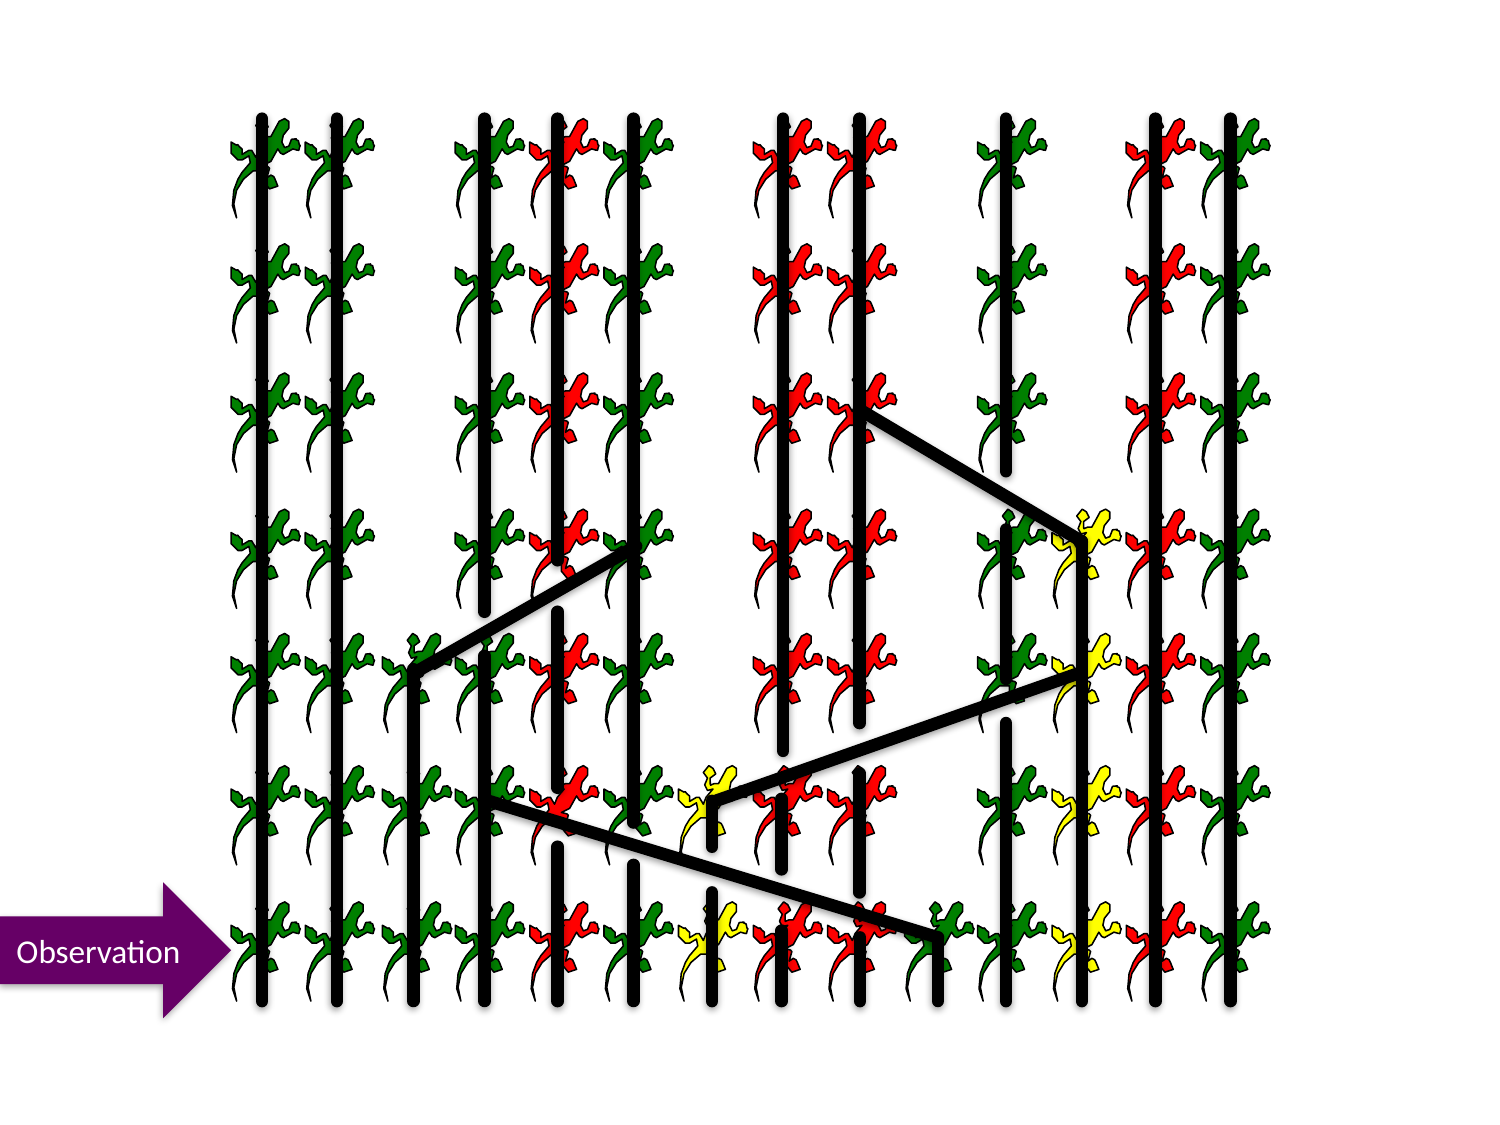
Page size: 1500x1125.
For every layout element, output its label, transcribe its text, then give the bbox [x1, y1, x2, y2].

text_box [978, 164, 995, 218]
text_box [1052, 656, 1070, 671]
text_box [1165, 901, 1196, 946]
text_box [273, 901, 301, 941]
text_box [346, 372, 375, 415]
text_box [382, 789, 402, 865]
text_box [871, 243, 897, 281]
text_box [456, 289, 473, 343]
text_box [1165, 958, 1174, 973]
text_box [604, 396, 622, 415]
text_box [1017, 118, 1048, 162]
text_box [1240, 300, 1248, 314]
text_box [569, 118, 599, 162]
text_box [455, 267, 473, 286]
text_box [346, 118, 375, 160]
text_box [871, 372, 897, 408]
text_box [1240, 901, 1271, 945]
text_box [643, 765, 674, 799]
text_box [531, 949, 546, 1002]
text_box [305, 656, 325, 733]
text_box [1053, 811, 1071, 865]
text_box [456, 164, 473, 218]
text_box [273, 301, 278, 313]
text_box [1165, 175, 1174, 189]
text_box [605, 289, 622, 343]
text_box [1165, 118, 1196, 162]
text_box [1165, 243, 1196, 288]
text_box [1165, 372, 1196, 417]
text_box [643, 118, 674, 162]
text_box [1240, 175, 1248, 189]
text_box [753, 267, 772, 286]
text_box [977, 925, 995, 944]
text_box [795, 118, 823, 159]
text_box [1017, 243, 1048, 287]
text_box [753, 656, 772, 671]
text_box [529, 789, 541, 799]
text_box [569, 958, 577, 972]
text_box [496, 175, 503, 189]
text_box [643, 243, 674, 288]
text_box [1127, 555, 1144, 609]
text_box [455, 396, 473, 415]
text_box [346, 690, 353, 703]
text_box [1240, 765, 1271, 809]
text_box [643, 509, 674, 549]
text_box [1202, 947, 1219, 1002]
text_box [1092, 822, 1099, 836]
text_box [1202, 678, 1219, 733]
text_box [795, 243, 823, 284]
text_box [795, 372, 823, 413]
text_box [1126, 532, 1144, 551]
text_box [231, 925, 251, 1002]
text_box [531, 291, 546, 343]
text_box [795, 633, 823, 670]
text_box [979, 948, 995, 1002]
text_box [455, 789, 473, 807]
text_box [1240, 633, 1271, 677]
text_box [1202, 810, 1219, 865]
text_box [1053, 553, 1071, 609]
text_box [423, 958, 430, 972]
text_box [1240, 509, 1271, 553]
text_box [488, 800, 939, 938]
text_box [1165, 633, 1196, 677]
text_box [977, 656, 995, 671]
text_box [1092, 689, 1099, 704]
text_box [754, 163, 772, 218]
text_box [864, 409, 1083, 542]
text_box [1086, 509, 1122, 552]
text_box [871, 303, 875, 313]
text_box [569, 689, 577, 704]
text_box [906, 948, 926, 1002]
text_box [529, 267, 546, 286]
text_box [1200, 789, 1219, 807]
text_box [305, 396, 325, 473]
text_box [273, 566, 278, 579]
text_box [455, 532, 473, 544]
text_box [644, 565, 651, 579]
text_box [827, 267, 848, 343]
text_box [1165, 689, 1174, 704]
text_box [273, 176, 278, 188]
text_box [827, 142, 848, 218]
text_box [753, 532, 772, 551]
text_box [273, 372, 301, 412]
text_box [273, 823, 278, 835]
text_box [496, 690, 503, 704]
text_box [346, 300, 353, 314]
text_box [1202, 418, 1219, 473]
text_box [496, 300, 503, 314]
text_box [871, 568, 875, 578]
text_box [413, 545, 629, 674]
text_box [754, 553, 772, 609]
text_box [496, 429, 503, 443]
text_box [456, 947, 473, 1002]
text_box [603, 142, 622, 160]
text_box [678, 789, 690, 799]
text_box [231, 396, 251, 473]
text_box [456, 681, 473, 733]
text_box [1240, 118, 1271, 162]
text_box [1200, 656, 1219, 675]
text_box [496, 372, 525, 415]
text_box [795, 176, 801, 188]
text_box [346, 958, 353, 972]
text_box [273, 509, 301, 549]
text_box [1017, 633, 1048, 671]
text_box [531, 420, 546, 473]
text_box [870, 959, 875, 971]
text_box [423, 690, 430, 704]
text_box [305, 142, 325, 218]
text_box [569, 509, 599, 544]
text_box [455, 142, 473, 160]
text_box [346, 901, 375, 944]
text_box [979, 290, 995, 343]
text_box [1127, 811, 1144, 865]
text_box [795, 566, 801, 579]
text_box [1200, 267, 1219, 286]
text_box [643, 633, 674, 677]
text_box [382, 925, 402, 1002]
text_box [643, 958, 651, 973]
text_box [1202, 289, 1219, 343]
text_box [679, 945, 701, 1002]
text_box [1126, 142, 1144, 160]
text_box [346, 566, 353, 579]
text_box [496, 765, 525, 798]
text_box [1165, 565, 1174, 580]
text_box [231, 267, 251, 343]
text_box [1240, 243, 1271, 287]
text_box [531, 166, 546, 218]
text_box [1017, 822, 1025, 836]
text_box [977, 142, 995, 160]
text_box [1240, 429, 1248, 444]
text_box [569, 175, 577, 189]
text_box [1092, 901, 1122, 945]
text_box [754, 417, 772, 473]
text_box [795, 301, 801, 314]
text_box [346, 765, 375, 807]
text_box [346, 633, 375, 675]
text_box [496, 118, 525, 161]
text_box [346, 429, 353, 443]
text_box [565, 765, 600, 799]
text_box [1017, 300, 1025, 314]
text_box [643, 175, 651, 189]
text_box [1092, 958, 1099, 972]
text_box [346, 175, 353, 189]
text_box [603, 532, 622, 544]
text_box [1092, 565, 1099, 579]
text_box [1165, 300, 1174, 315]
text_box [753, 396, 772, 415]
text_box [305, 267, 325, 343]
text_box [1240, 689, 1248, 704]
text_box [273, 765, 301, 805]
text_box [1017, 565, 1025, 580]
text_box [346, 243, 375, 286]
text_box [305, 925, 325, 1002]
text_box [871, 118, 897, 155]
text_box [753, 142, 772, 160]
text_box [978, 555, 995, 609]
text_box [643, 689, 651, 704]
text_box [1200, 925, 1219, 944]
text_box [569, 243, 600, 287]
text_box [1200, 396, 1219, 415]
text_box [1165, 765, 1196, 810]
text_box [273, 959, 278, 972]
text_box [1126, 925, 1144, 944]
text_box [569, 372, 600, 416]
text_box [456, 811, 473, 865]
text_box [496, 509, 525, 544]
text_box [605, 681, 622, 733]
text_box [1017, 958, 1025, 972]
text_box [1127, 947, 1144, 1002]
text_box [703, 765, 710, 791]
text_box [529, 396, 546, 415]
text_box [231, 789, 251, 865]
text_box [1200, 142, 1219, 160]
text_box [754, 949, 770, 1002]
text_box [604, 267, 622, 286]
text_box [1092, 633, 1122, 676]
text_box [1017, 372, 1048, 408]
text_box [643, 372, 674, 417]
text_box [605, 164, 622, 218]
text_box [273, 118, 301, 158]
text_box [273, 243, 301, 283]
text_box [1165, 429, 1174, 444]
text_box [496, 243, 525, 286]
text_box [1017, 175, 1025, 189]
text_box [455, 925, 473, 944]
text_box [979, 811, 995, 865]
text_box [1126, 656, 1144, 675]
text_box [1240, 958, 1248, 972]
text_box [827, 656, 848, 671]
text_box [382, 656, 404, 677]
text_box [1053, 946, 1071, 1002]
text_box [231, 656, 251, 733]
text_box [1165, 822, 1174, 836]
text_box [754, 288, 772, 343]
text_box [569, 429, 577, 443]
text_box [1127, 679, 1144, 733]
text_box [273, 430, 278, 443]
text_box [273, 633, 301, 673]
text_box [531, 682, 546, 733]
text_box [569, 300, 577, 314]
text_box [715, 673, 1078, 802]
text_box [346, 822, 353, 836]
text_box [871, 633, 897, 670]
text_box [871, 178, 875, 188]
text_box [605, 947, 622, 1002]
text_box [1200, 532, 1219, 551]
text_box [496, 958, 503, 972]
text_box [1126, 396, 1144, 415]
text_box [423, 822, 430, 836]
text_box [305, 789, 325, 865]
text_box [943, 901, 975, 939]
text_box [305, 532, 325, 609]
text_box [346, 509, 375, 551]
text_box [829, 945, 849, 1002]
text_box [1127, 418, 1144, 473]
text_box [1240, 372, 1271, 417]
text_box [529, 142, 546, 160]
text_box [1127, 164, 1144, 218]
text_box [1017, 901, 1048, 945]
text_box [1126, 267, 1144, 286]
text_box [423, 765, 452, 808]
text_box [231, 142, 251, 218]
text_box [795, 430, 801, 443]
text_box Observation [0, 881, 232, 1019]
text_box [273, 690, 278, 703]
text_box [1127, 289, 1144, 343]
text_box [1052, 925, 1071, 945]
text_box [529, 532, 541, 544]
text_box [231, 532, 251, 609]
text_box [795, 509, 823, 549]
text_box [456, 418, 473, 473]
text_box [1092, 765, 1122, 809]
text_box [1240, 822, 1248, 836]
text_box [605, 418, 622, 473]
text_box [643, 429, 651, 444]
text_box [383, 678, 402, 733]
text_box [827, 532, 848, 609]
text_box [793, 958, 801, 972]
text_box [977, 396, 995, 408]
text_box [423, 901, 452, 944]
text_box [827, 396, 848, 473]
text_box [604, 789, 616, 799]
text_box [977, 267, 995, 286]
text_box [1165, 509, 1196, 553]
text_box [643, 300, 651, 314]
text_box [1202, 554, 1219, 609]
text_box [1126, 789, 1144, 807]
text_box [1202, 163, 1219, 218]
text_box [1240, 565, 1248, 580]
